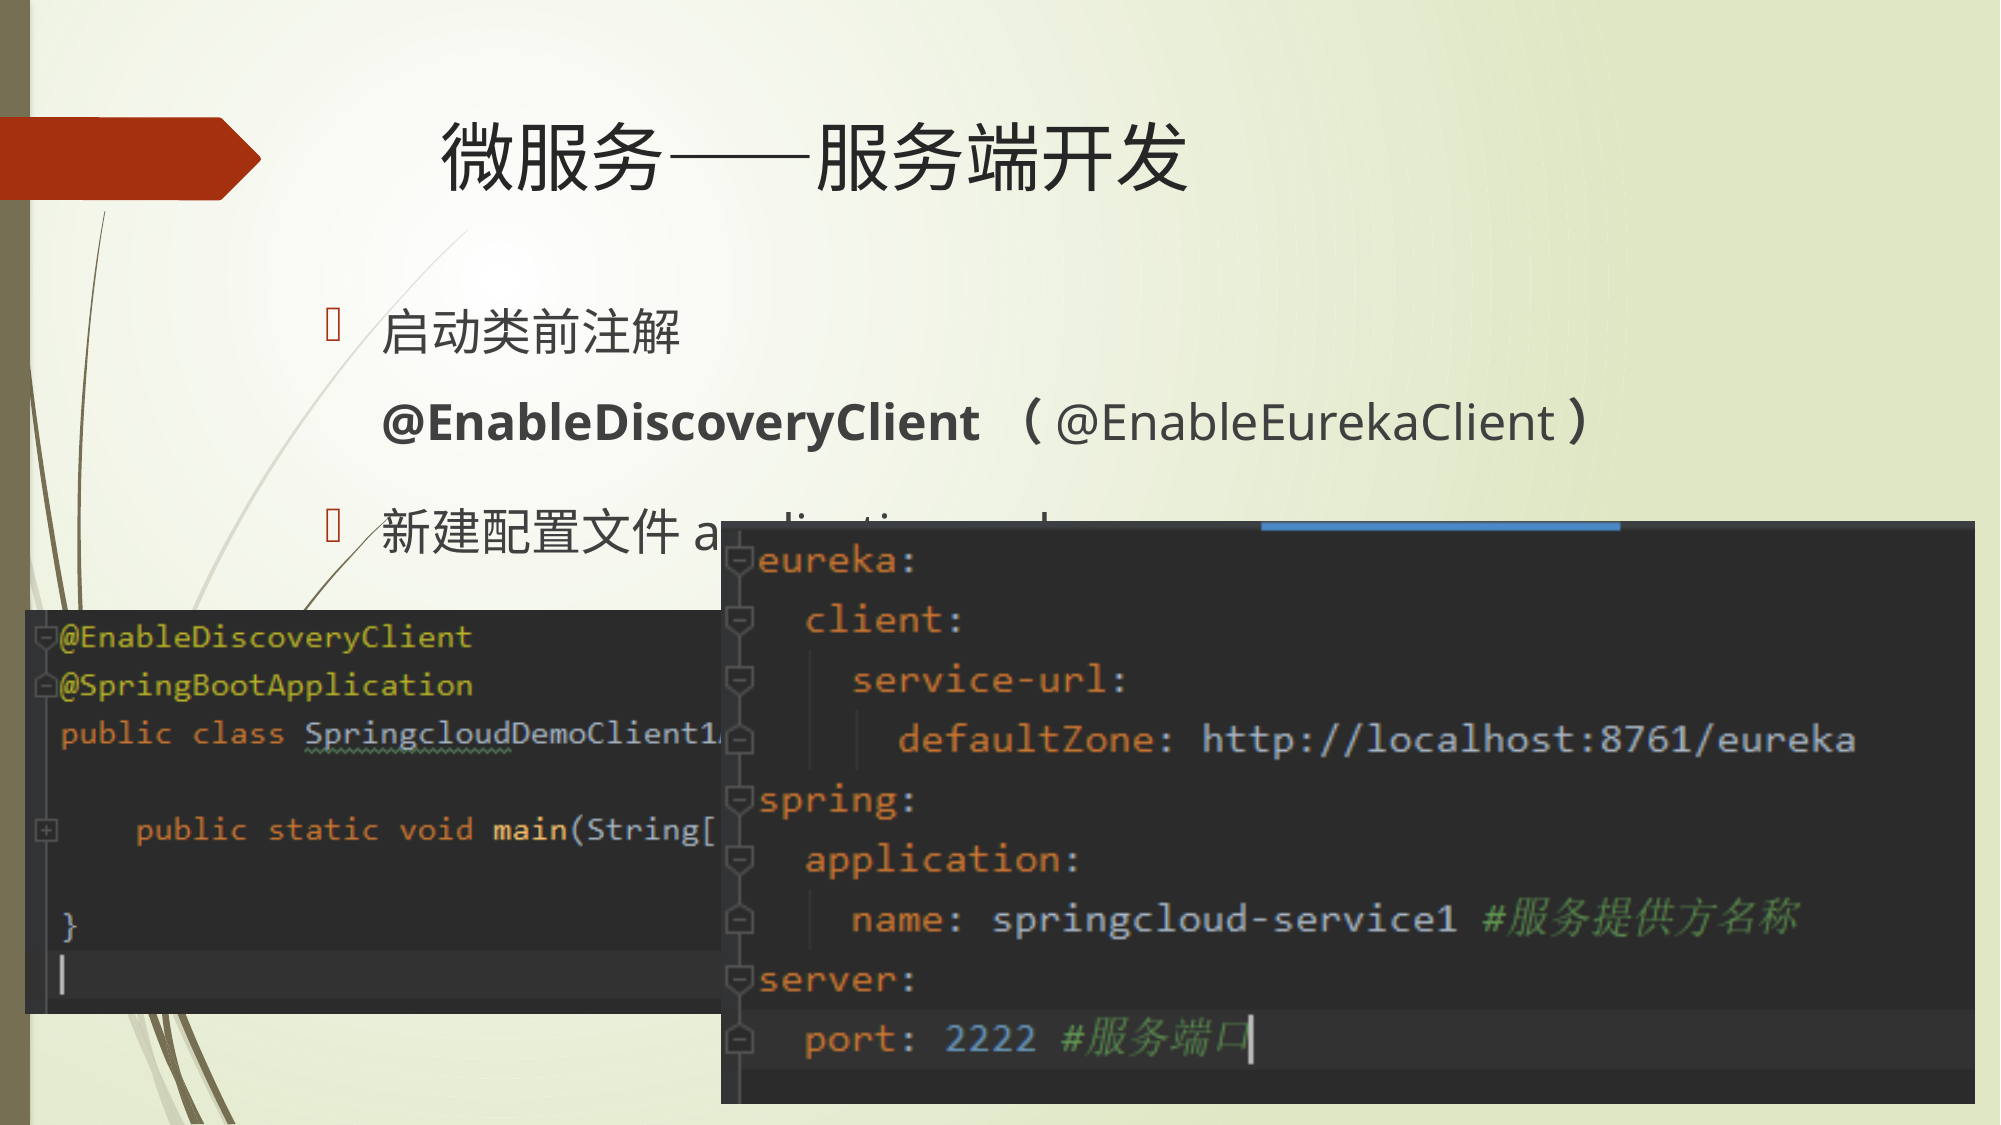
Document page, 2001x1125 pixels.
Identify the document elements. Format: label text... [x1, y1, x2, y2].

title 微服务——服务端开发 [425, 102, 1888, 262]
list 启动类前注解@EnableDiscoveryClient（@EnableEurekaClient） 新建配置文件application.yml [309, 262, 1888, 610]
picture [25, 521, 1975, 1104]
